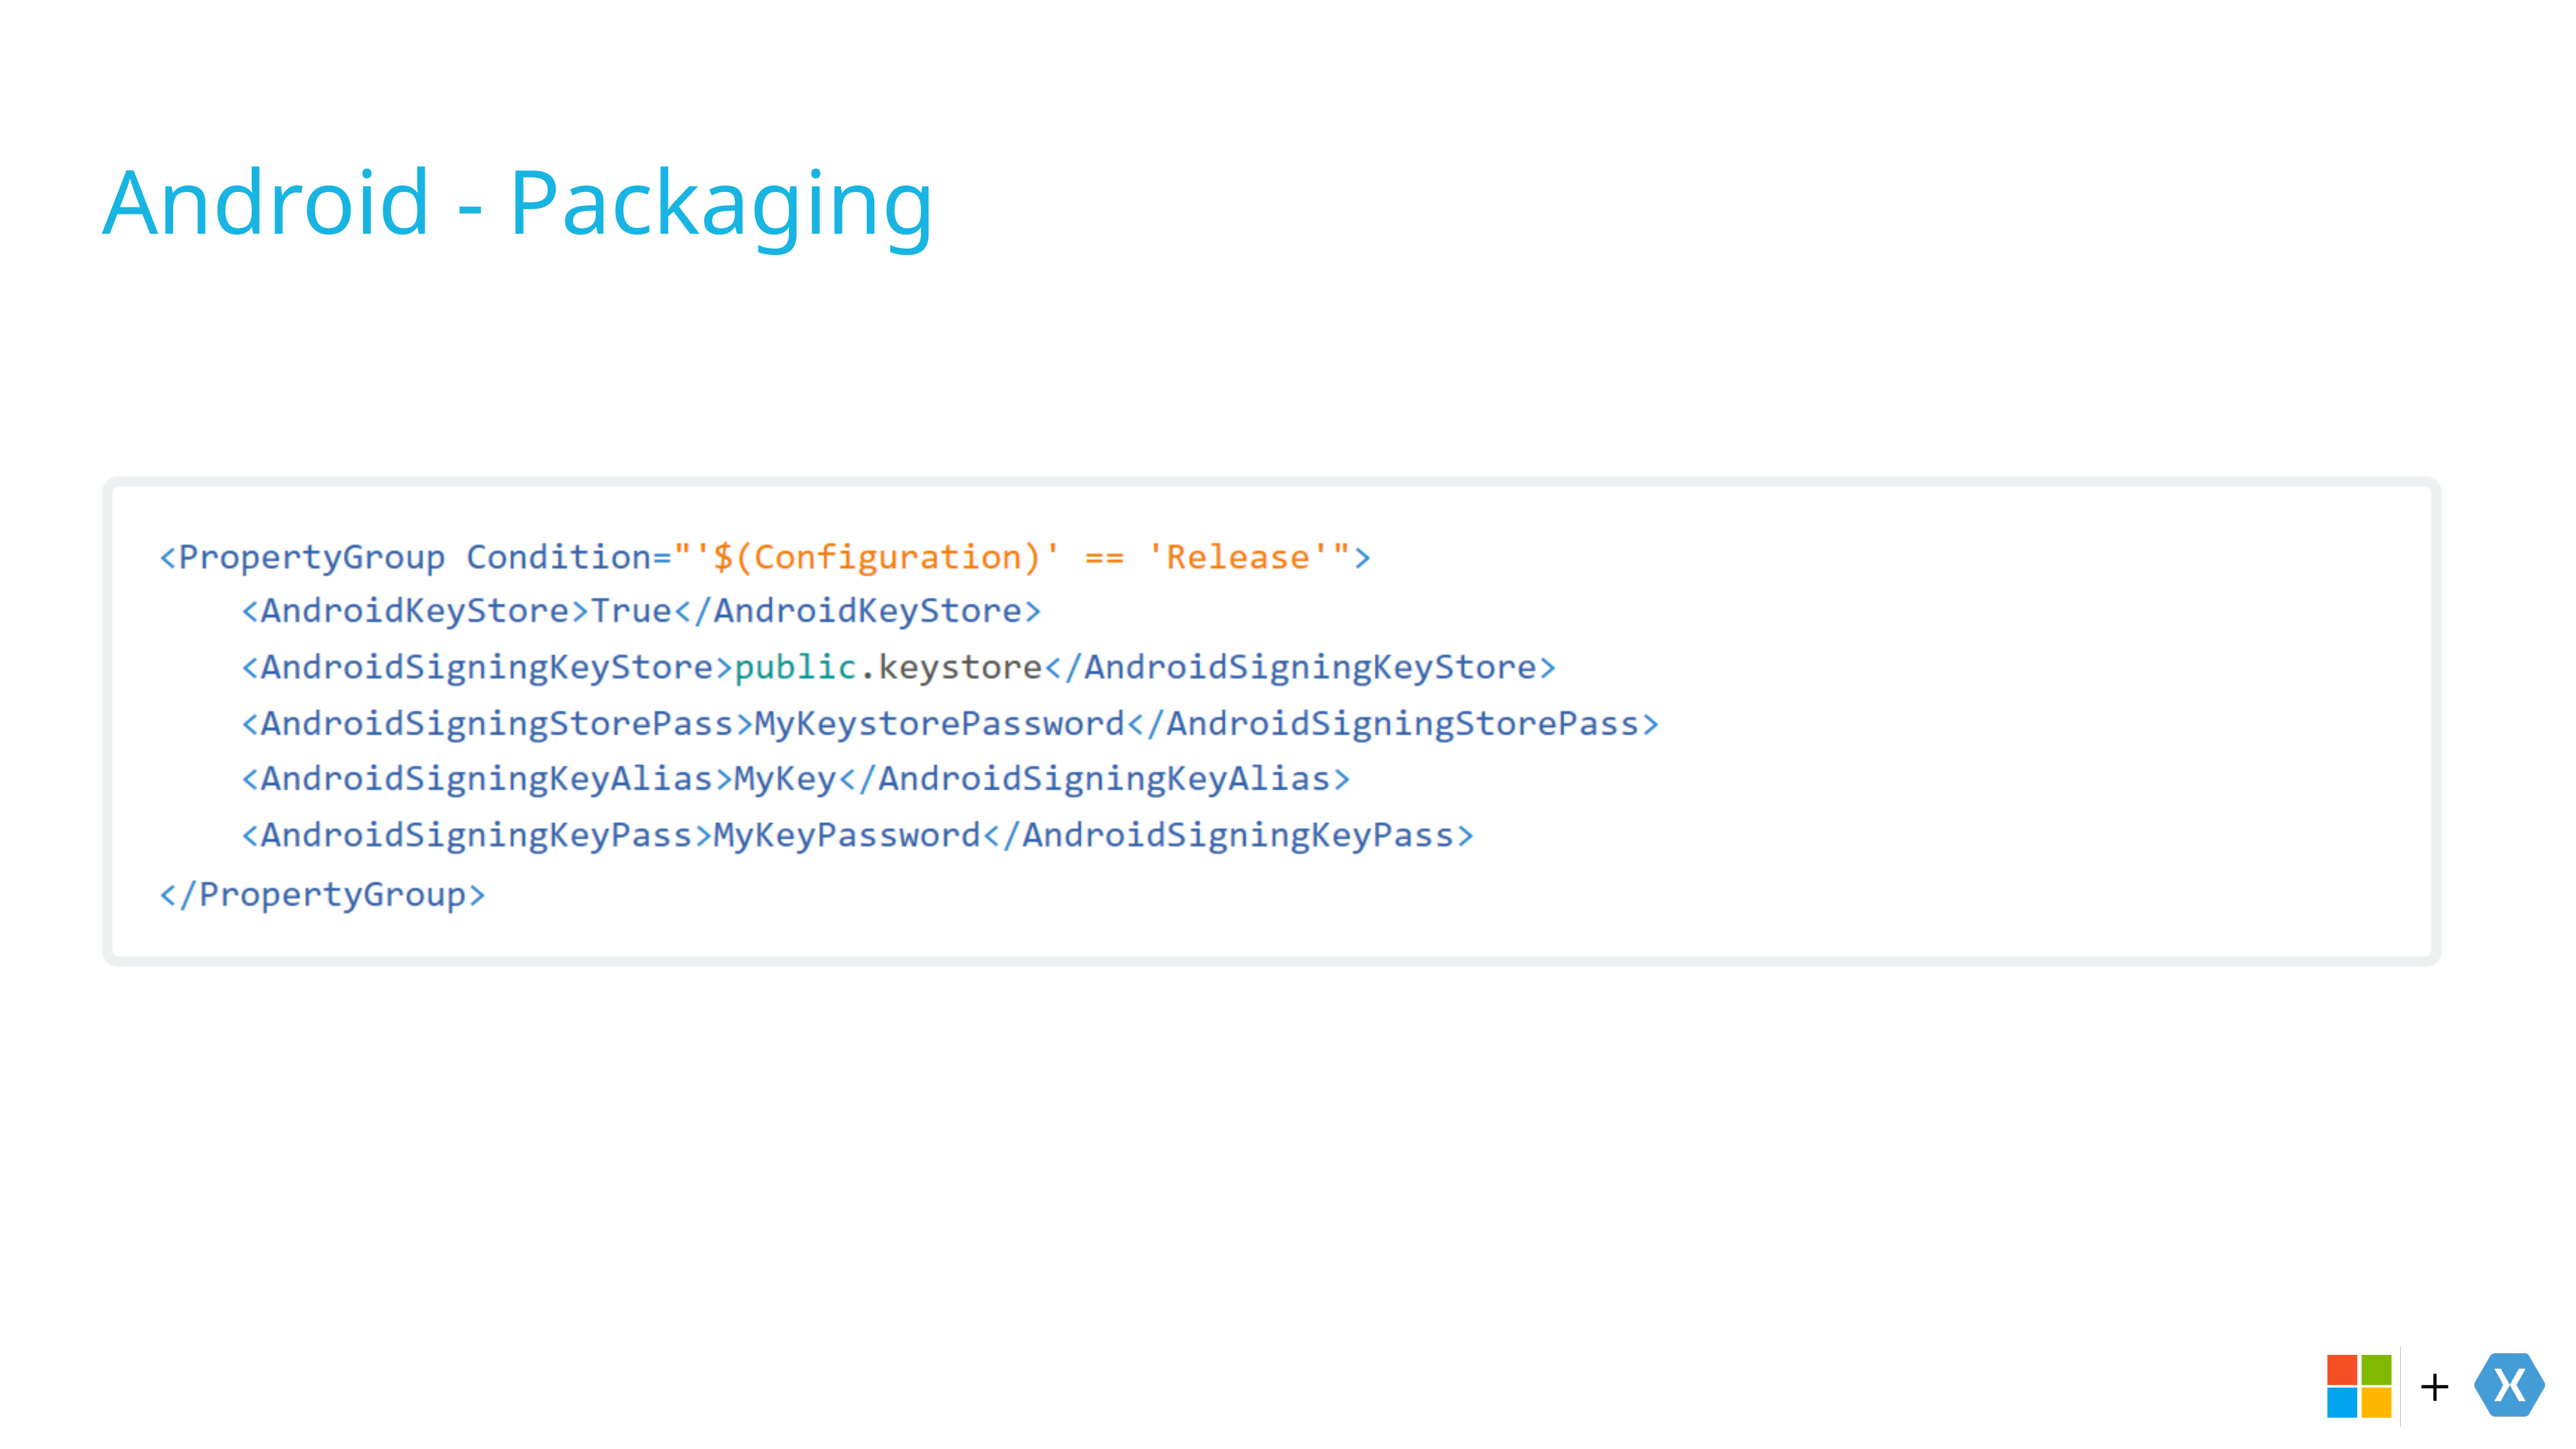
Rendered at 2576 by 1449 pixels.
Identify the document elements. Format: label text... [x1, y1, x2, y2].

title Android - Packaging [92, 125, 2493, 287]
picture [2313, 1346, 2555, 1427]
picture [91, 460, 2456, 992]
